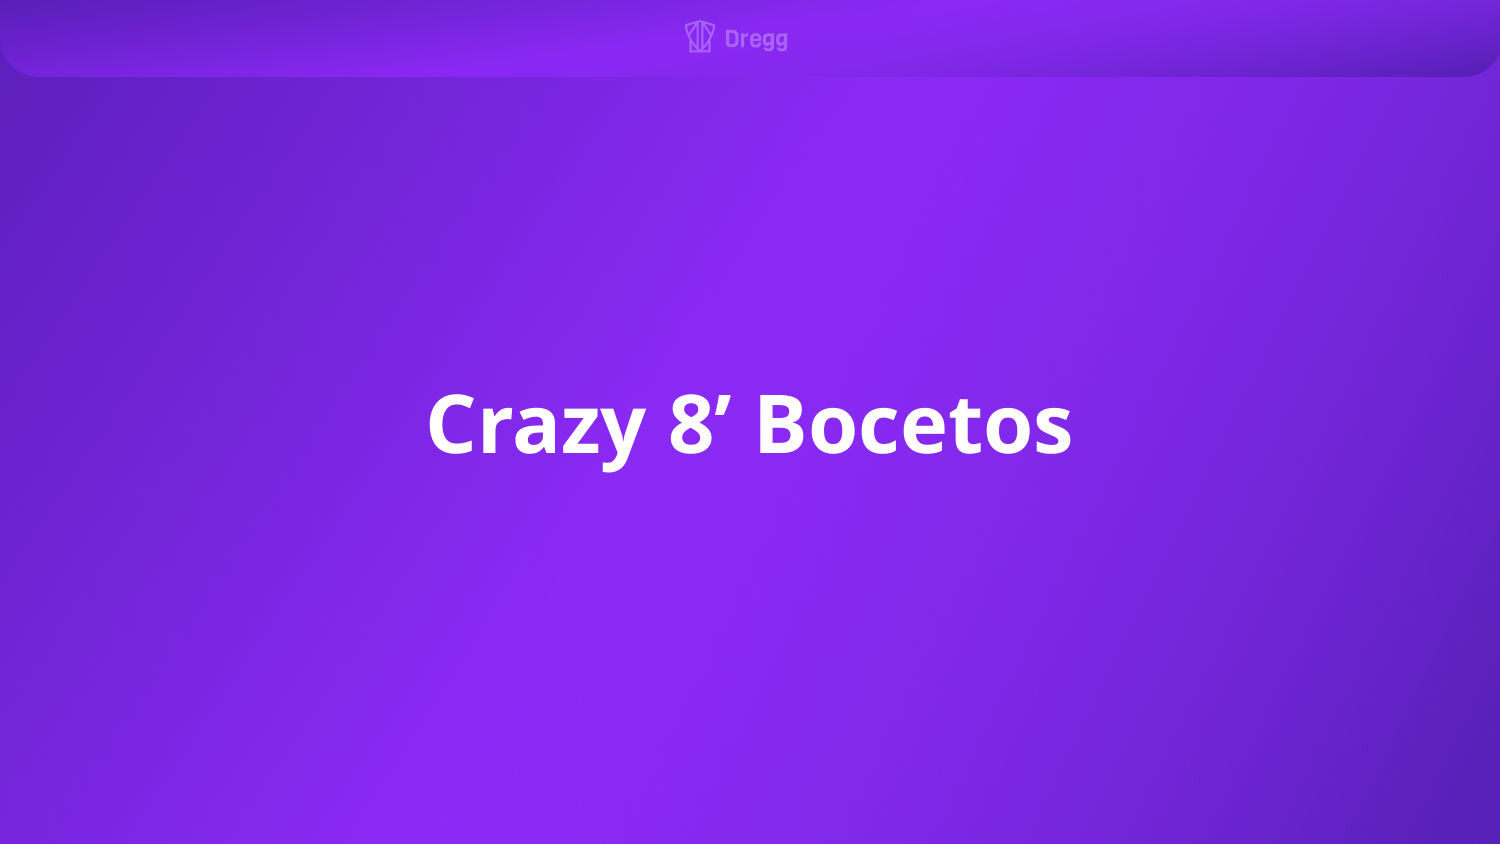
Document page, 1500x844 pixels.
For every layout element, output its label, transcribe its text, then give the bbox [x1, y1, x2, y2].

text_box Crazy 8’ Bocetos [332, 357, 1168, 485]
picture [0, 0, 1500, 844]
